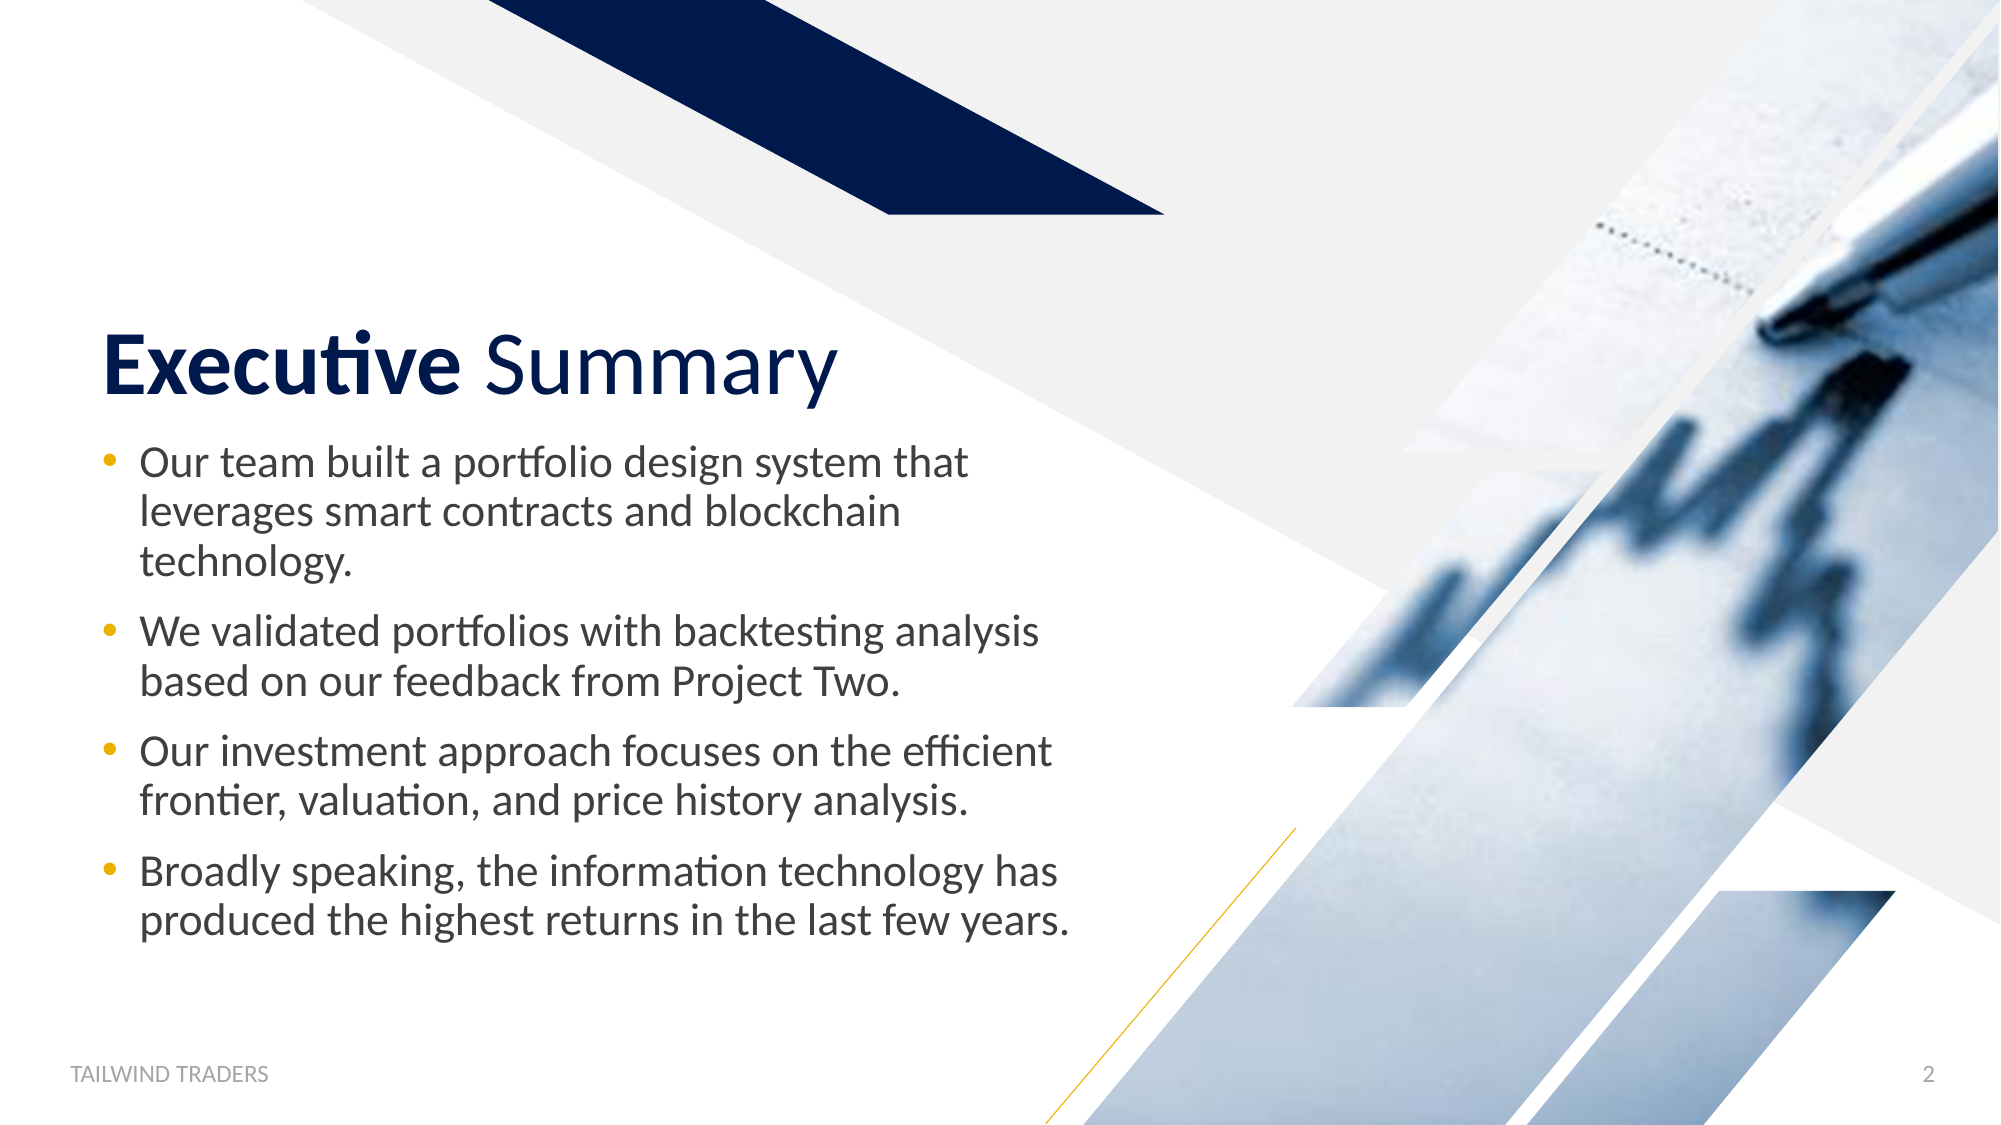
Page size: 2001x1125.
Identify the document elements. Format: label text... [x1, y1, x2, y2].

picture [1083, 0, 2000, 1125]
footer TAILWIND TRADERS [55, 1042, 731, 1103]
title Executive Summary [87, 214, 1083, 415]
list Our team built a portfolio design system that leverages smart contracts and blockchain technology. We validated portfolios with backtesting analysis based on our feedback from Project Two. Our investment approach focuses on the efficient frontier, valuation, and price history analysis. Broadly speaking, the information technology has produced the highest returns in the last few years. [87, 430, 1083, 1027]
